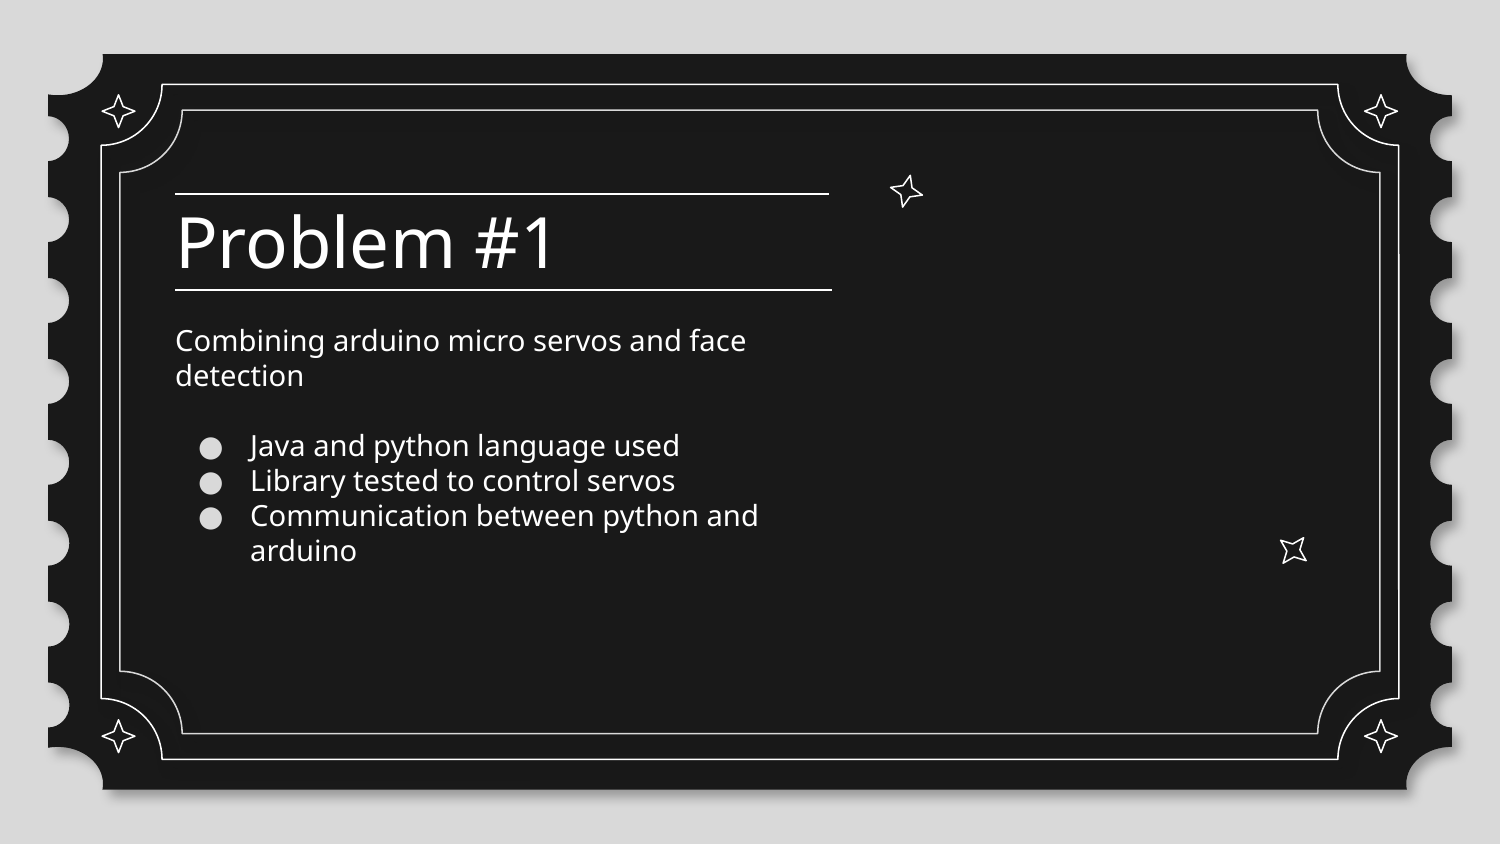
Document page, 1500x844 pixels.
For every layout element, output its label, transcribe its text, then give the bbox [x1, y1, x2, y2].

title Problem #1 [175, 197, 852, 287]
subtitle Combining arduino micro servos and face detection Java and python language used Library tested to control servos Communication between python and arduino [175, 322, 852, 647]
